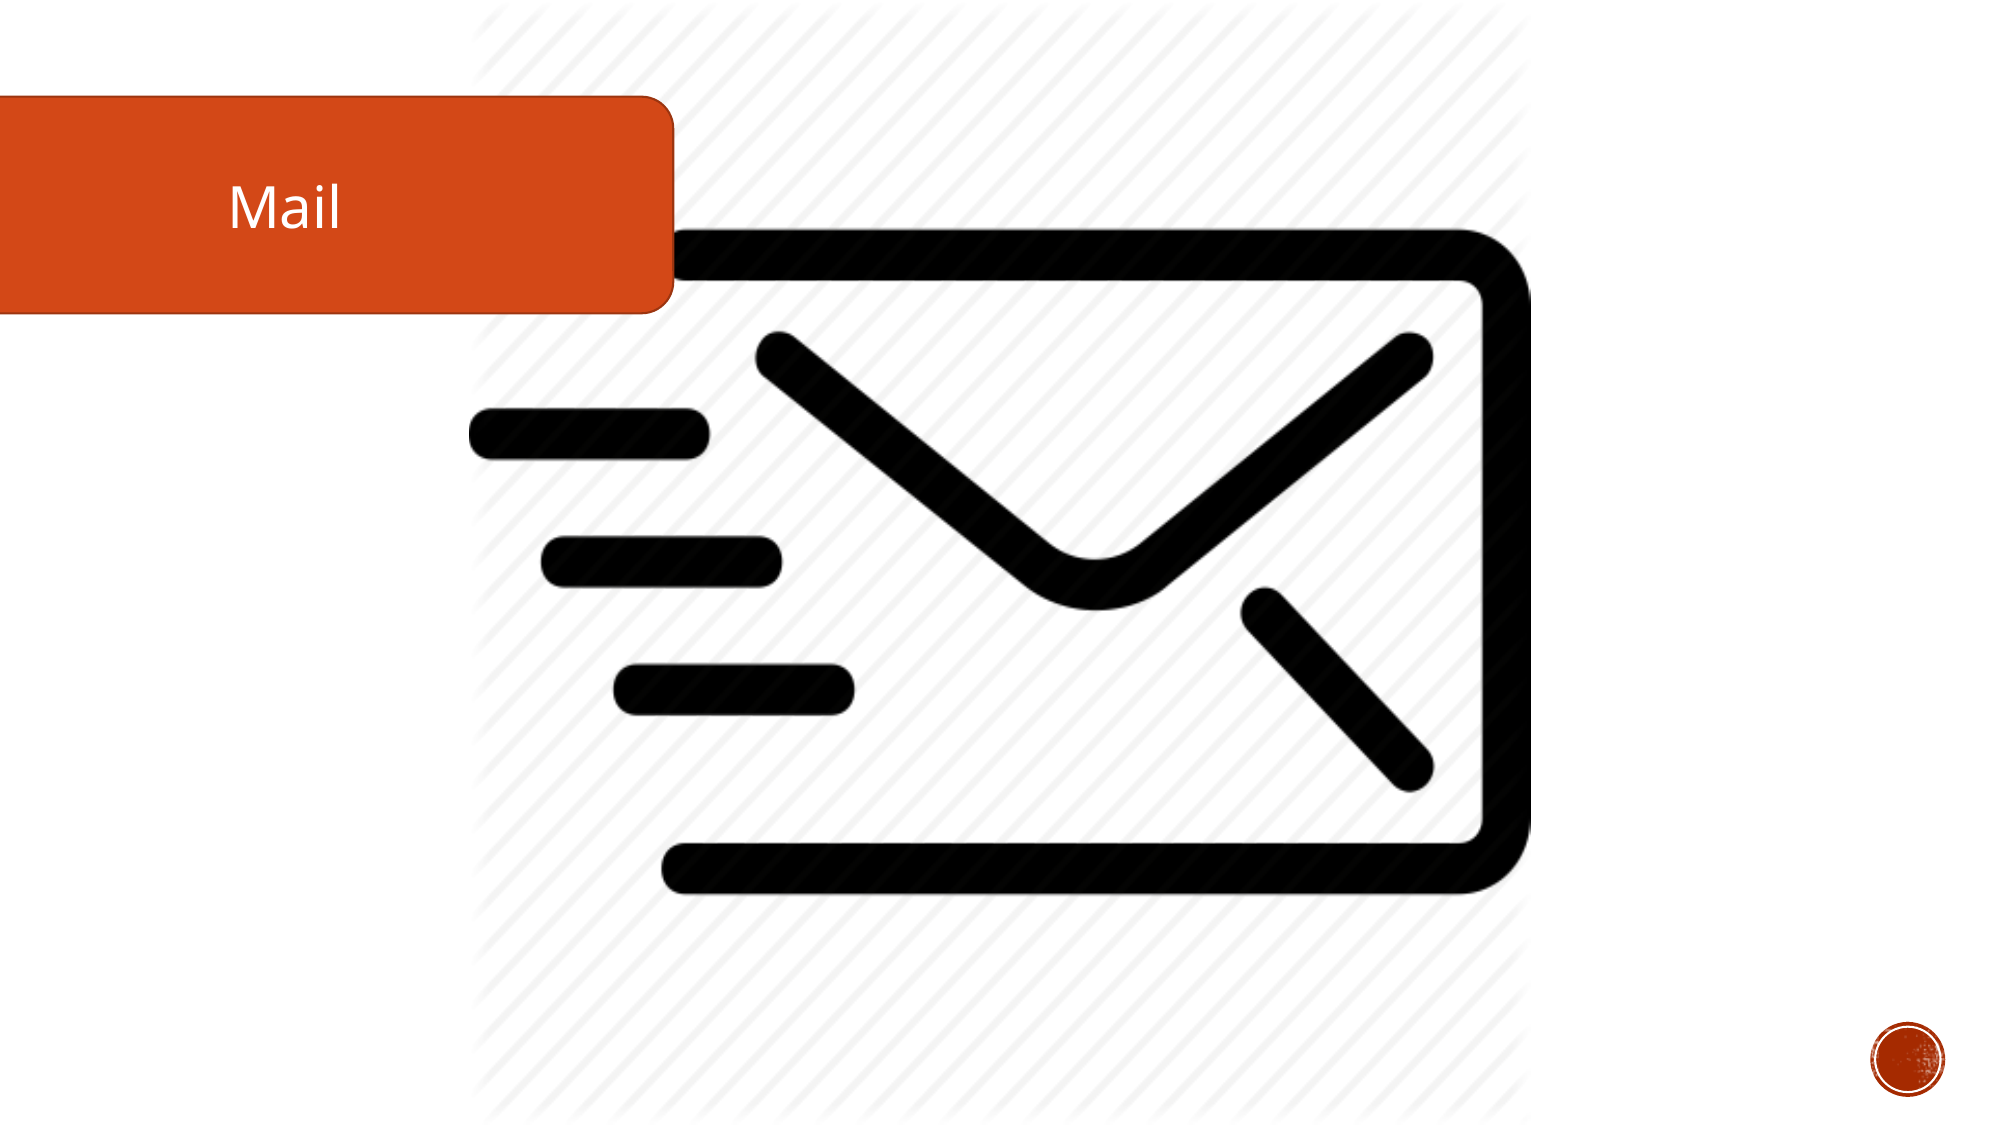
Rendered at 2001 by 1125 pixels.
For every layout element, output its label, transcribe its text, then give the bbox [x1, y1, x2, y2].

picture [469, 0, 1531, 1125]
text_box Mail [0, 95, 468, 315]
